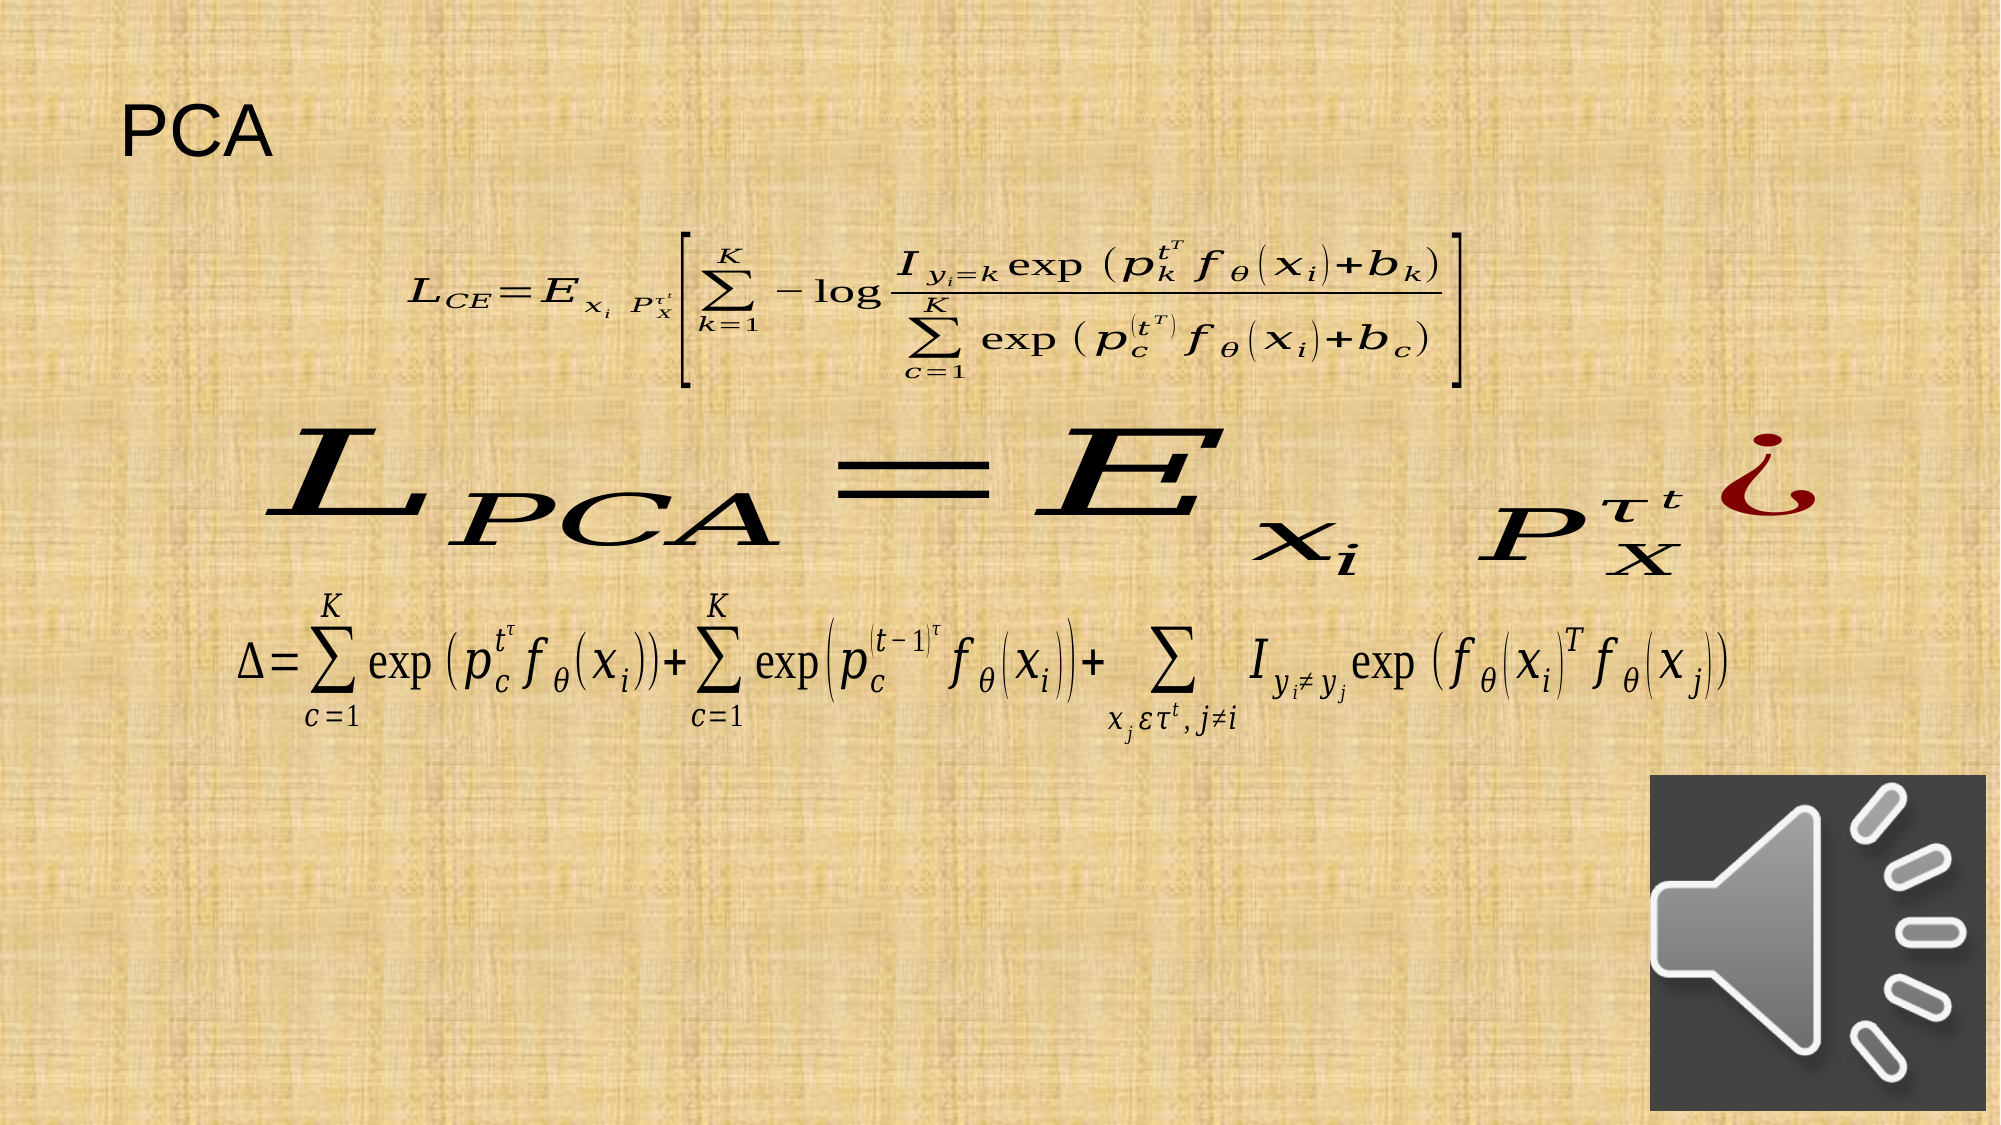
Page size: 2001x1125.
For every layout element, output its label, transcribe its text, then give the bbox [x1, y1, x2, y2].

picture [0, 0, 2001, 1125]
text_box PCA [104, 74, 608, 179]
